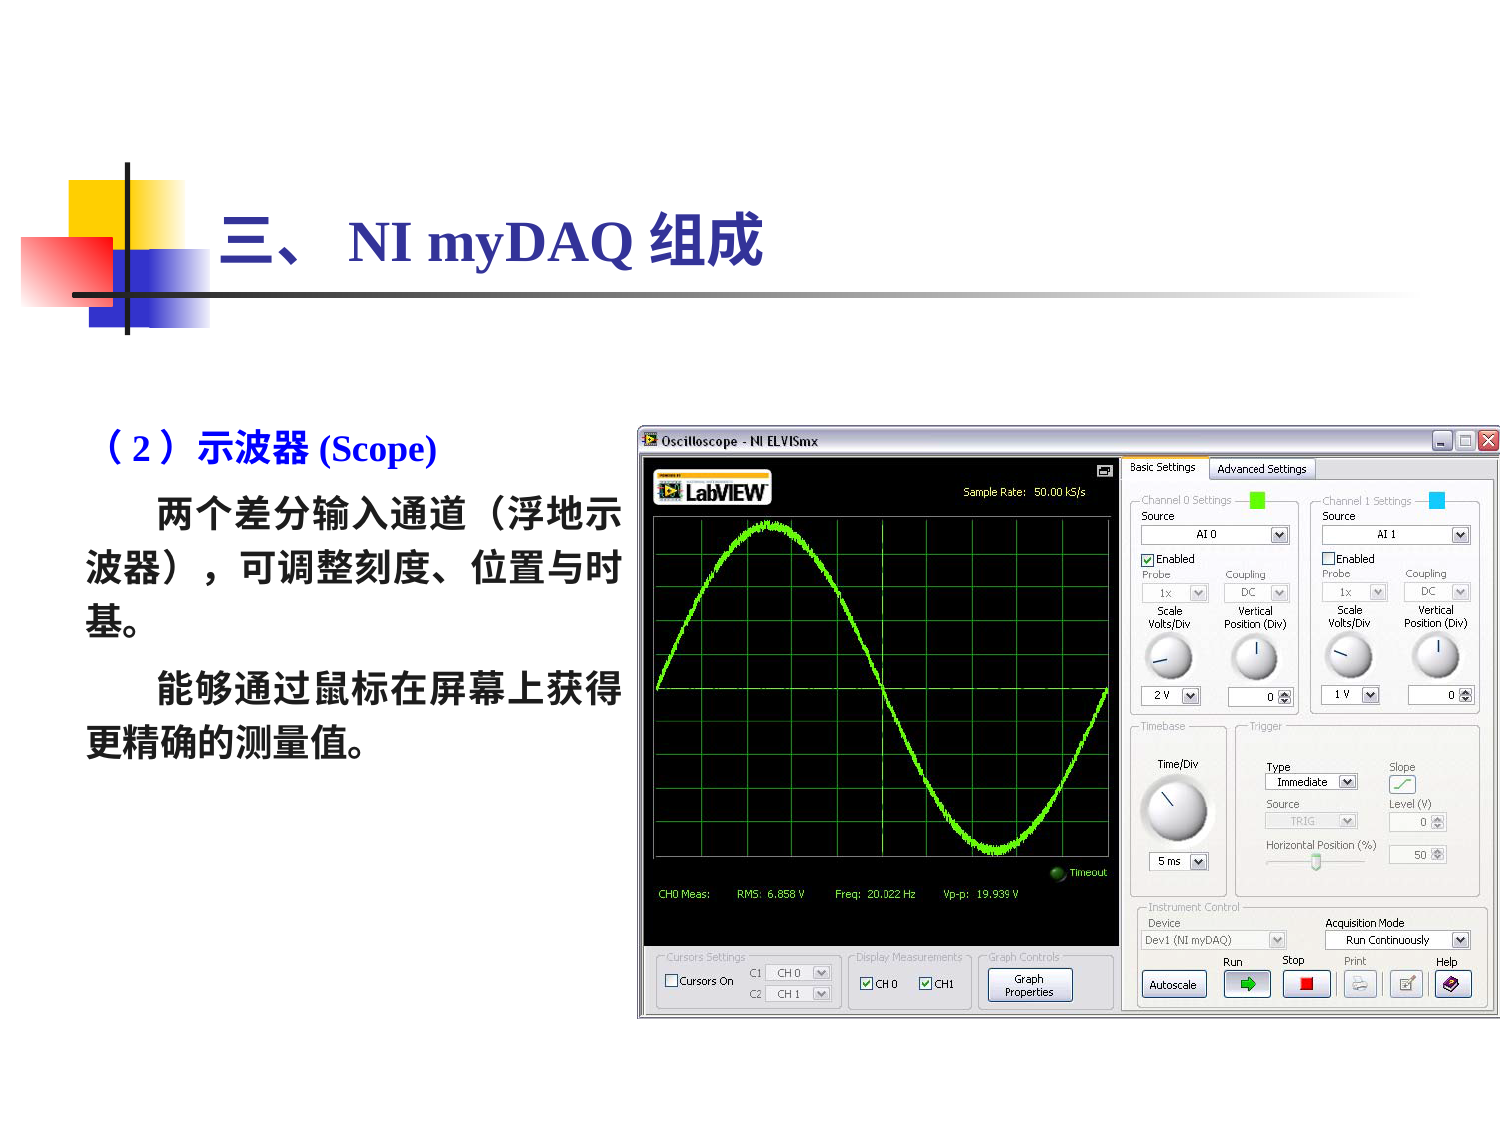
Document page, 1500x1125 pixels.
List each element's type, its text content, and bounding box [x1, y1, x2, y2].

picture [637, 425, 1500, 1019]
text_box （2）示波器(Scope) 两个差分输入通道（浮地示波器），可调整刻度、位置与时基。 能够通过鼠标在屏幕上获得更精确的测量值。 [70, 407, 638, 772]
text_box 三、NI myDAQ组成 [203, 176, 1312, 274]
